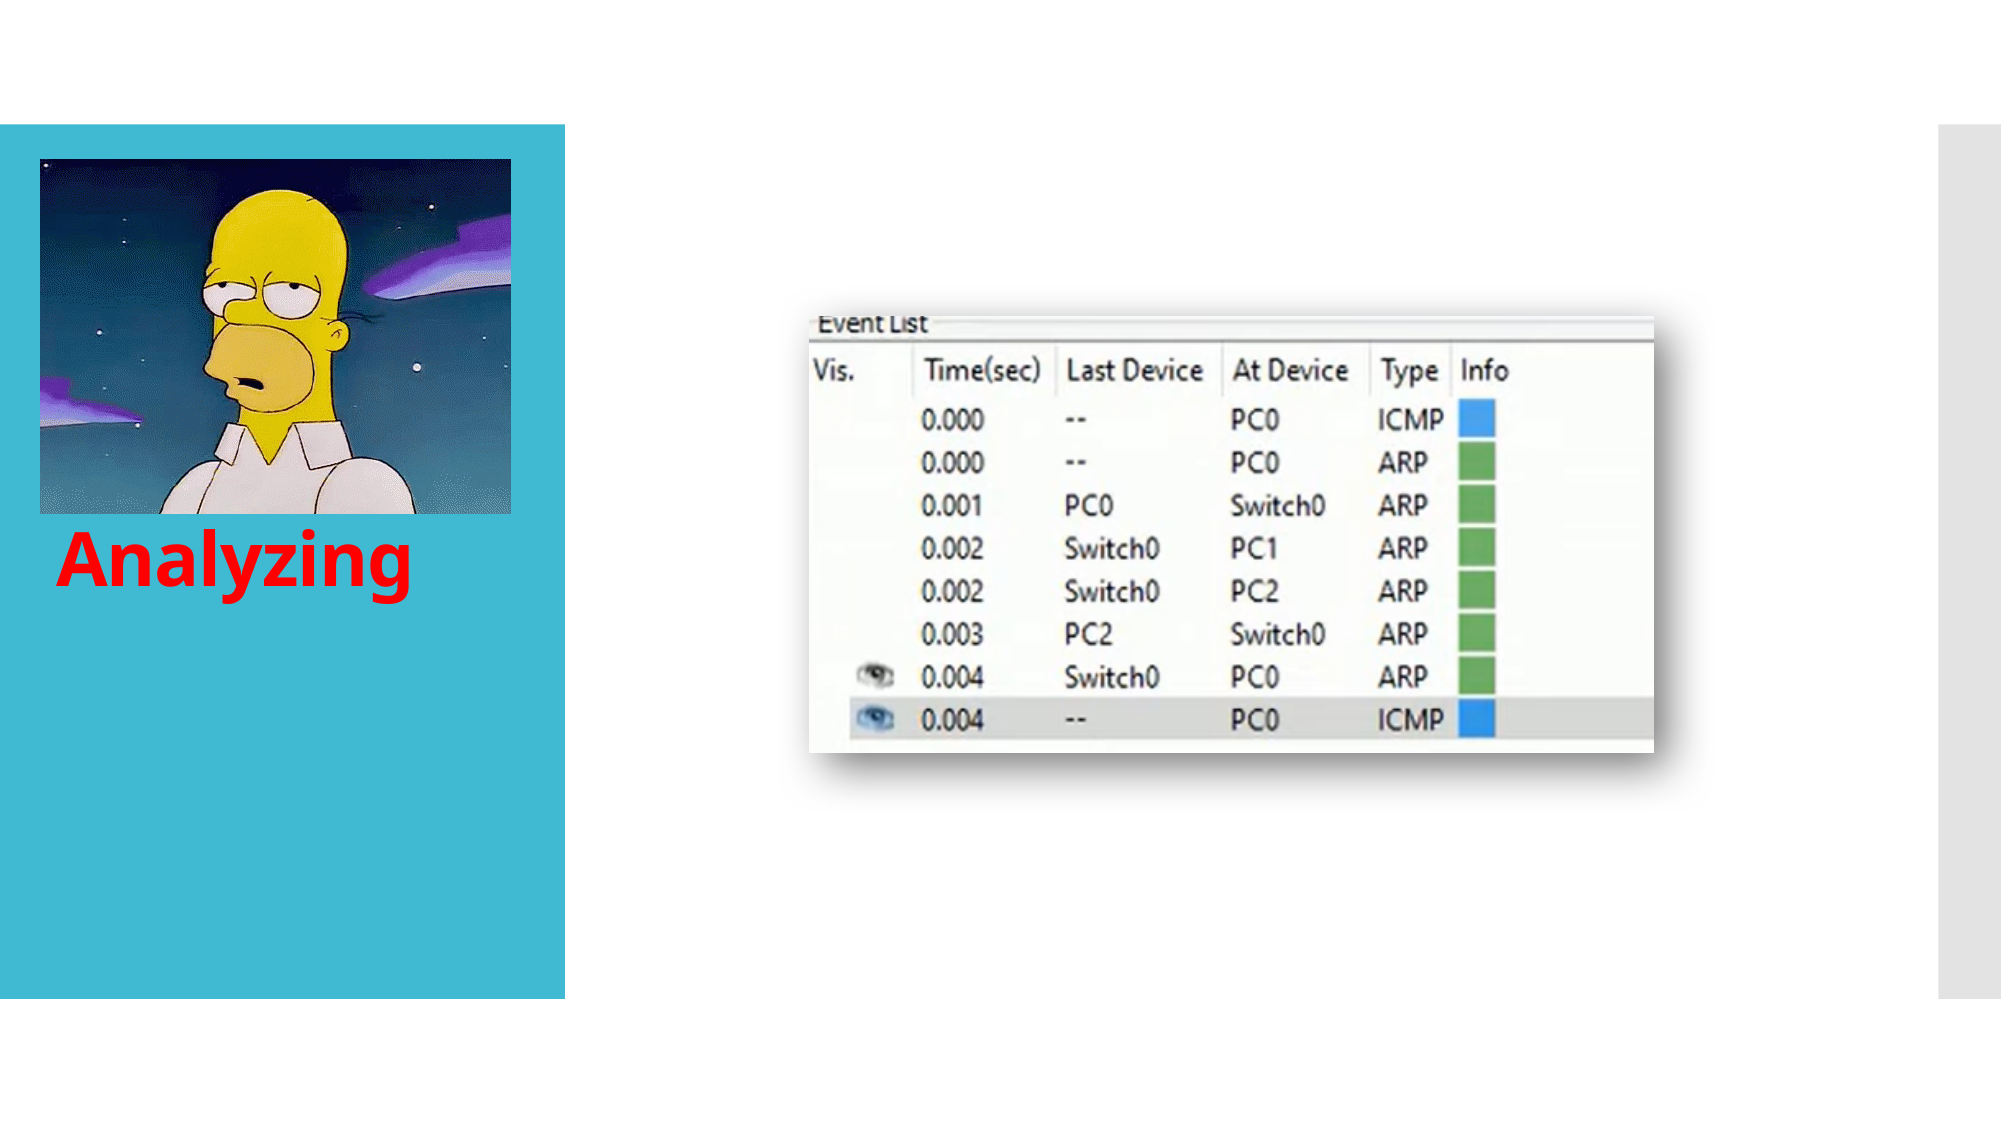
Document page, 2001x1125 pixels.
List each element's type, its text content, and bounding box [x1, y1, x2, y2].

picture [809, 316, 1654, 754]
picture [40, 159, 512, 514]
title Analyzing [41, 184, 525, 940]
